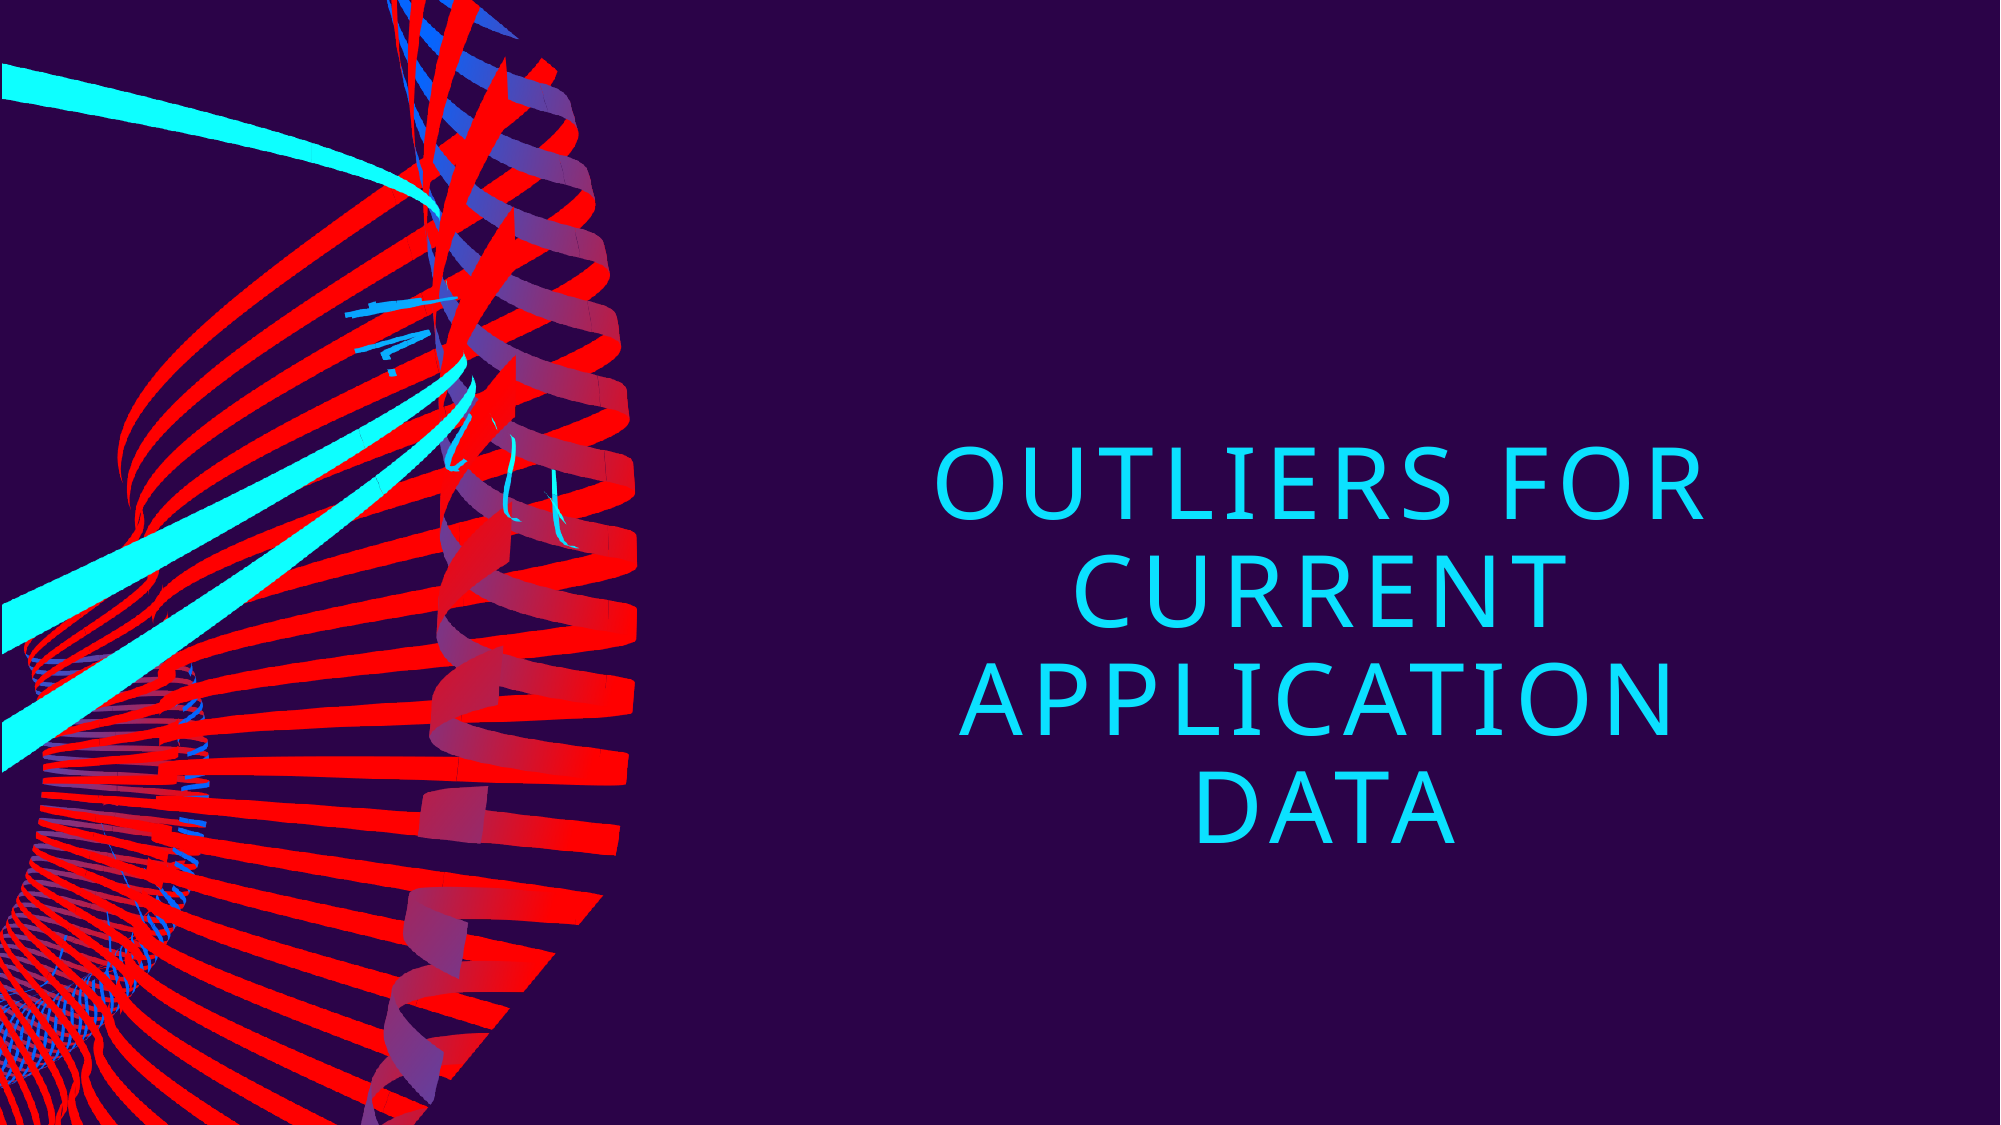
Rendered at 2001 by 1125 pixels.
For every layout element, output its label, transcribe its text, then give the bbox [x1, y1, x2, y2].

picture [0, 0, 2000, 1125]
title OUTLIERS FOR CURRENT APPLICATION DATA [806, 426, 1840, 932]
